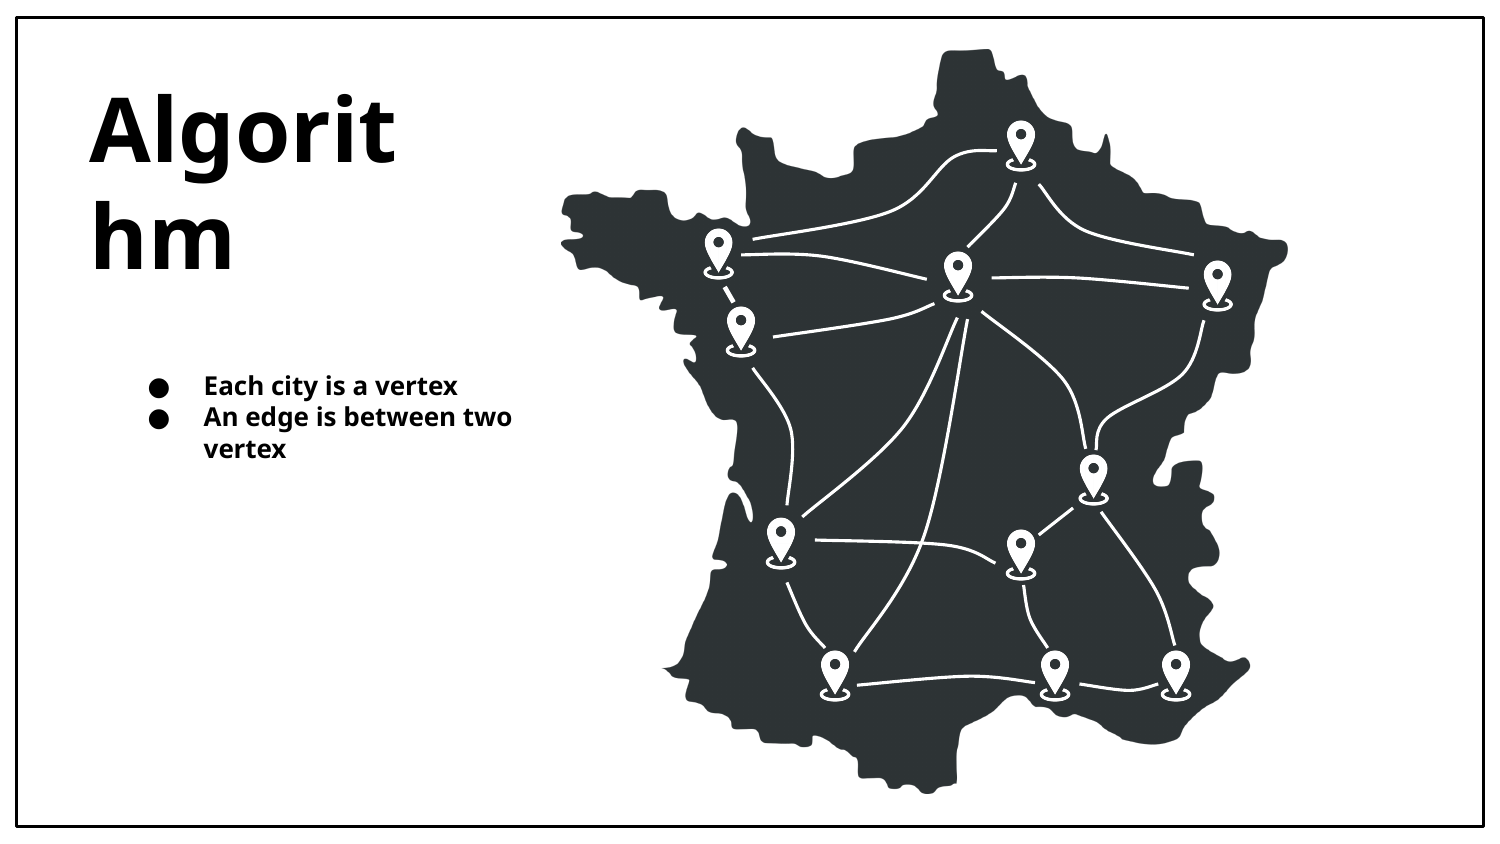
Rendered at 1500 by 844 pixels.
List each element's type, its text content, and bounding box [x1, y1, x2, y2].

subtitle Each city is a vertex An edge is between two vertex [113, 354, 556, 586]
title Algorithm [74, 57, 459, 174]
picture [561, 49, 1288, 794]
